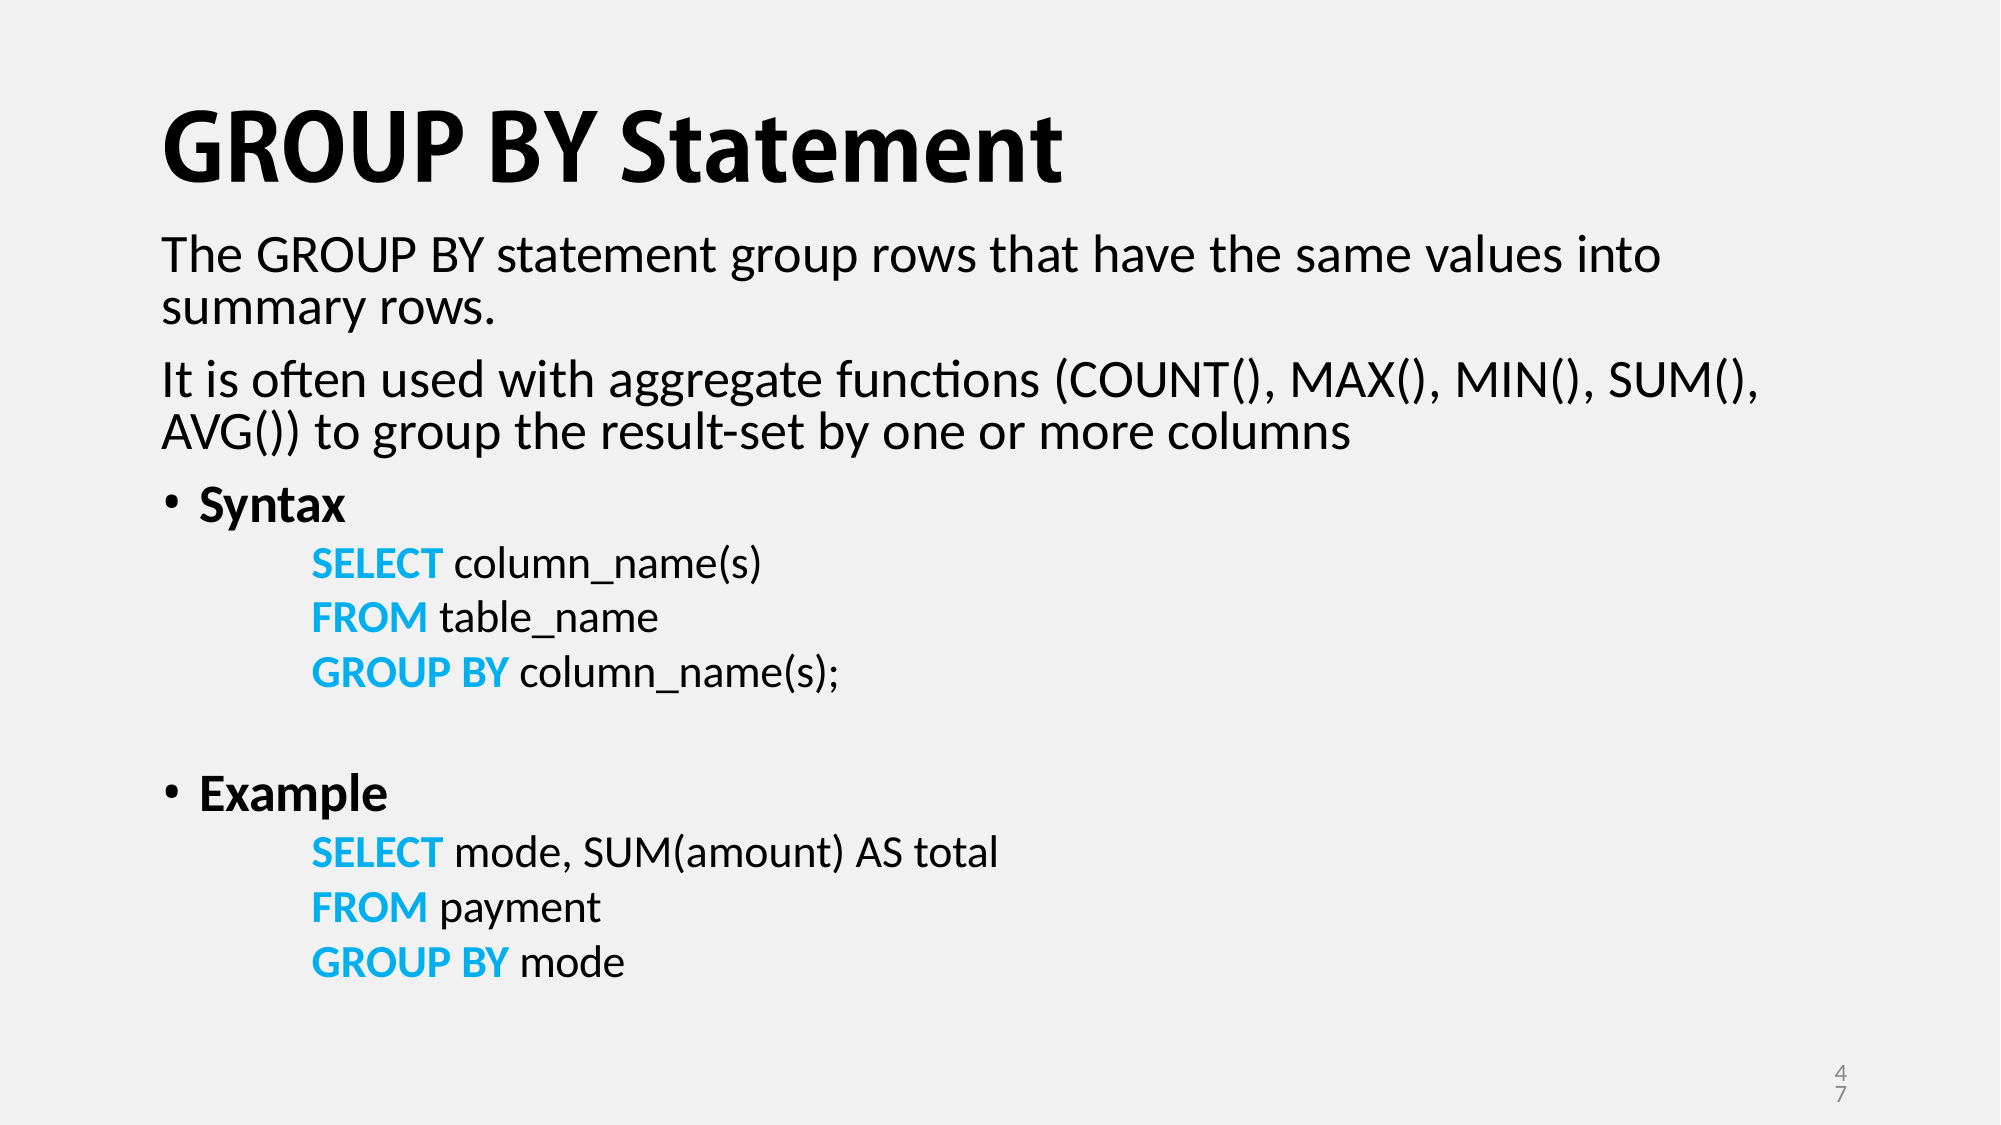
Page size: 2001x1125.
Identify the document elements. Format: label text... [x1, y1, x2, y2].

text_box It is often used with aggregate functions (COUNT(), MAX(), MIN(), SUM(), AVG()) to group the result-set by one or more columns Syntax SELECT column_name(s) FROM table_name GROUP BY column_name(s); Example SELECT mode, SUM(amount) AS total FROM payment GROUP BY mode [159, 340, 1763, 987]
title The GROUP BY statement group rows that have the same values into summary rows. [159, 216, 1666, 340]
picture [161, 92, 1114, 209]
slide_number 47 [1802, 1060, 1856, 1090]
